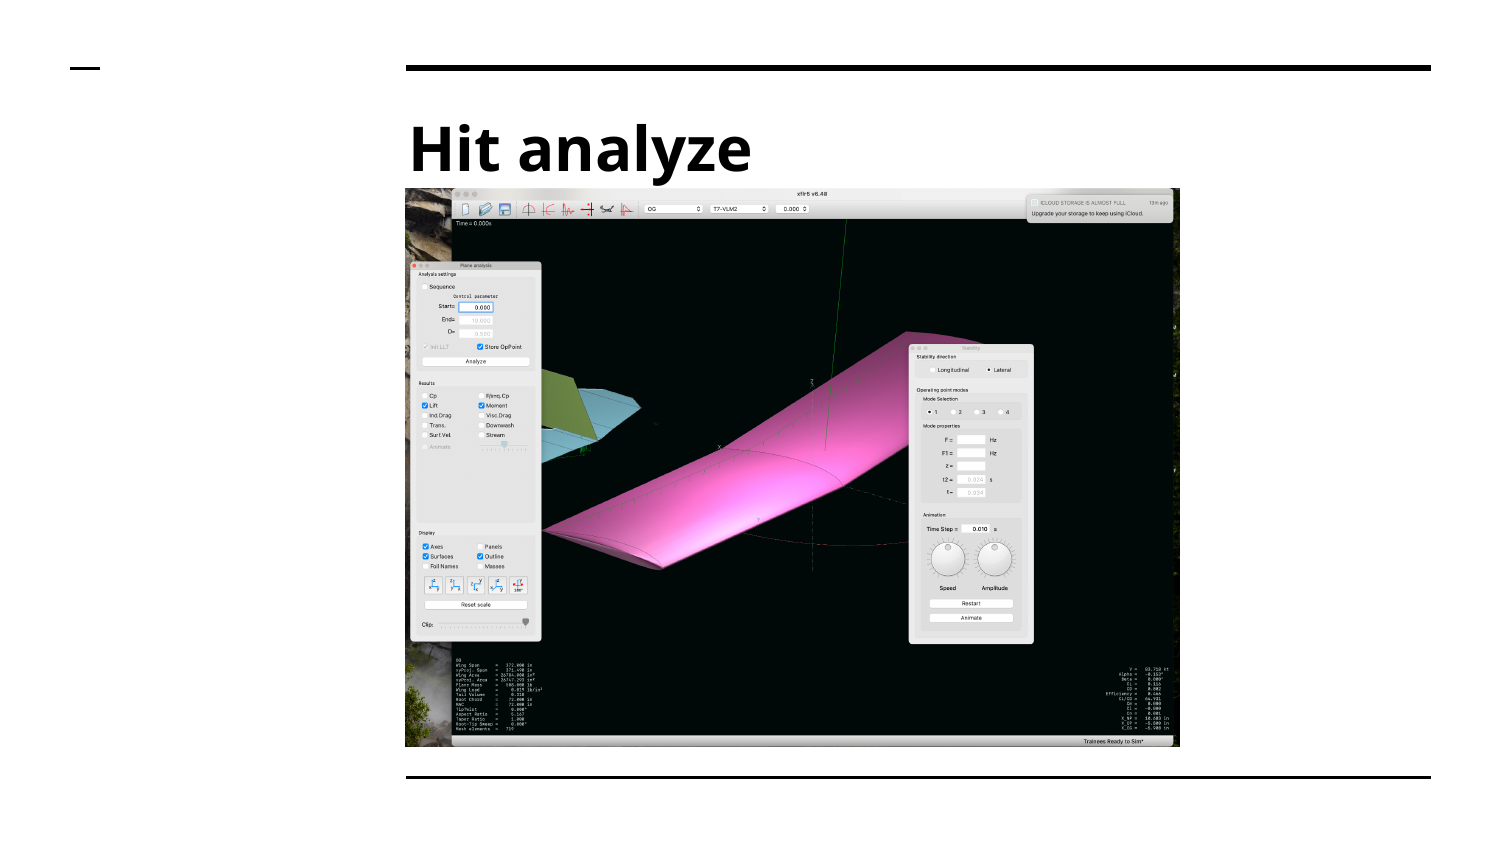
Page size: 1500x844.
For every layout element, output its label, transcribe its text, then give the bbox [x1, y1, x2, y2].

title Hit analyze [393, 94, 1431, 199]
picture [405, 188, 1181, 748]
